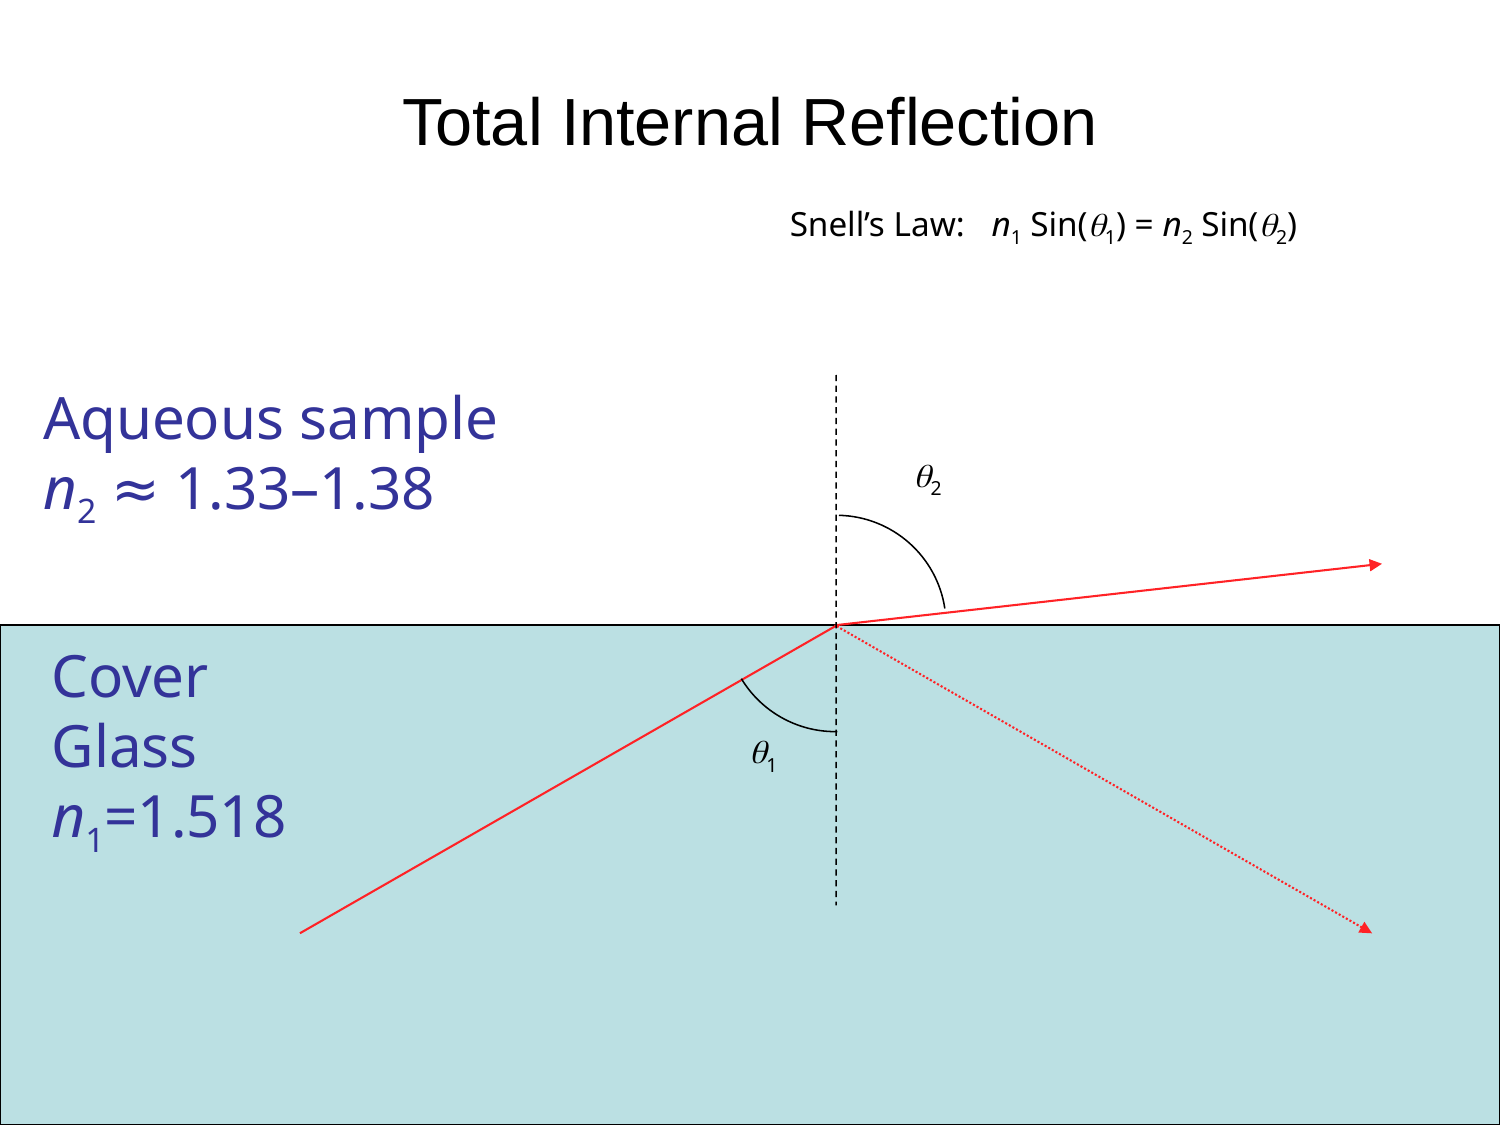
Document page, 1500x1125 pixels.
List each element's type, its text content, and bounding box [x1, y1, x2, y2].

text_box [0, 624, 1500, 1125]
text_box Aqueous sample n2 ≈ 1.33–1.38 [28, 373, 513, 538]
text_box Snell’s Law: n1 Sin(1) = n2 Sin(2) [775, 195, 1312, 256]
text_box 2 [898, 446, 957, 507]
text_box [299, 563, 1383, 934]
text_box Cover Glass n1=1.518 [36, 631, 294, 867]
title Total Internal Reflection [112, 24, 1388, 213]
text_box [837, 515, 927, 562]
